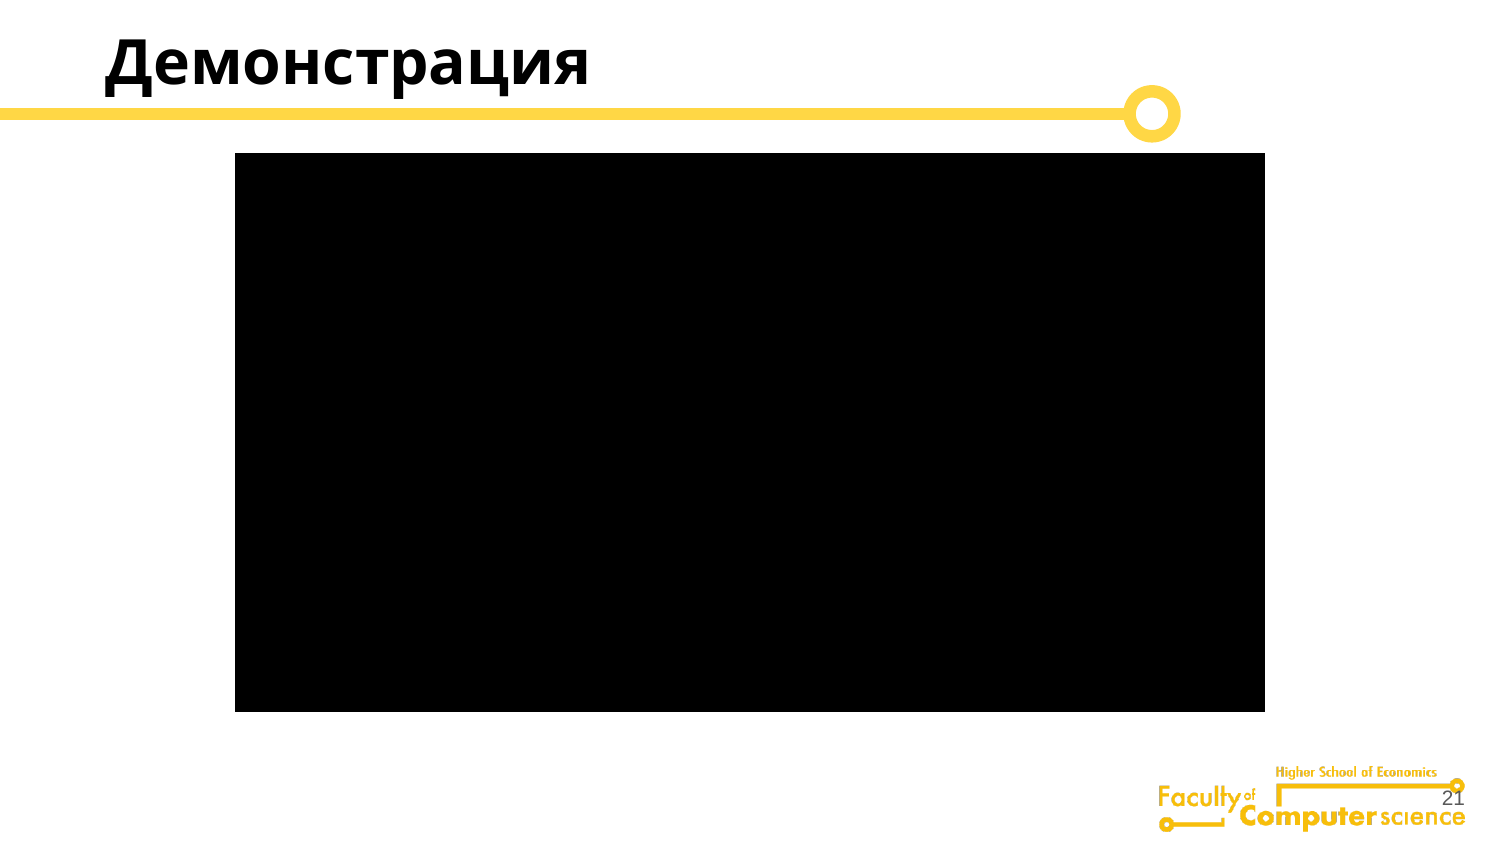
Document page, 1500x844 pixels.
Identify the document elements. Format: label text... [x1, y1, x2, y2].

text_box Демонстрация [90, 14, 1199, 76]
picture [1145, 749, 1477, 844]
text_box [1129, 91, 1175, 137]
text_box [234, 152, 1266, 713]
